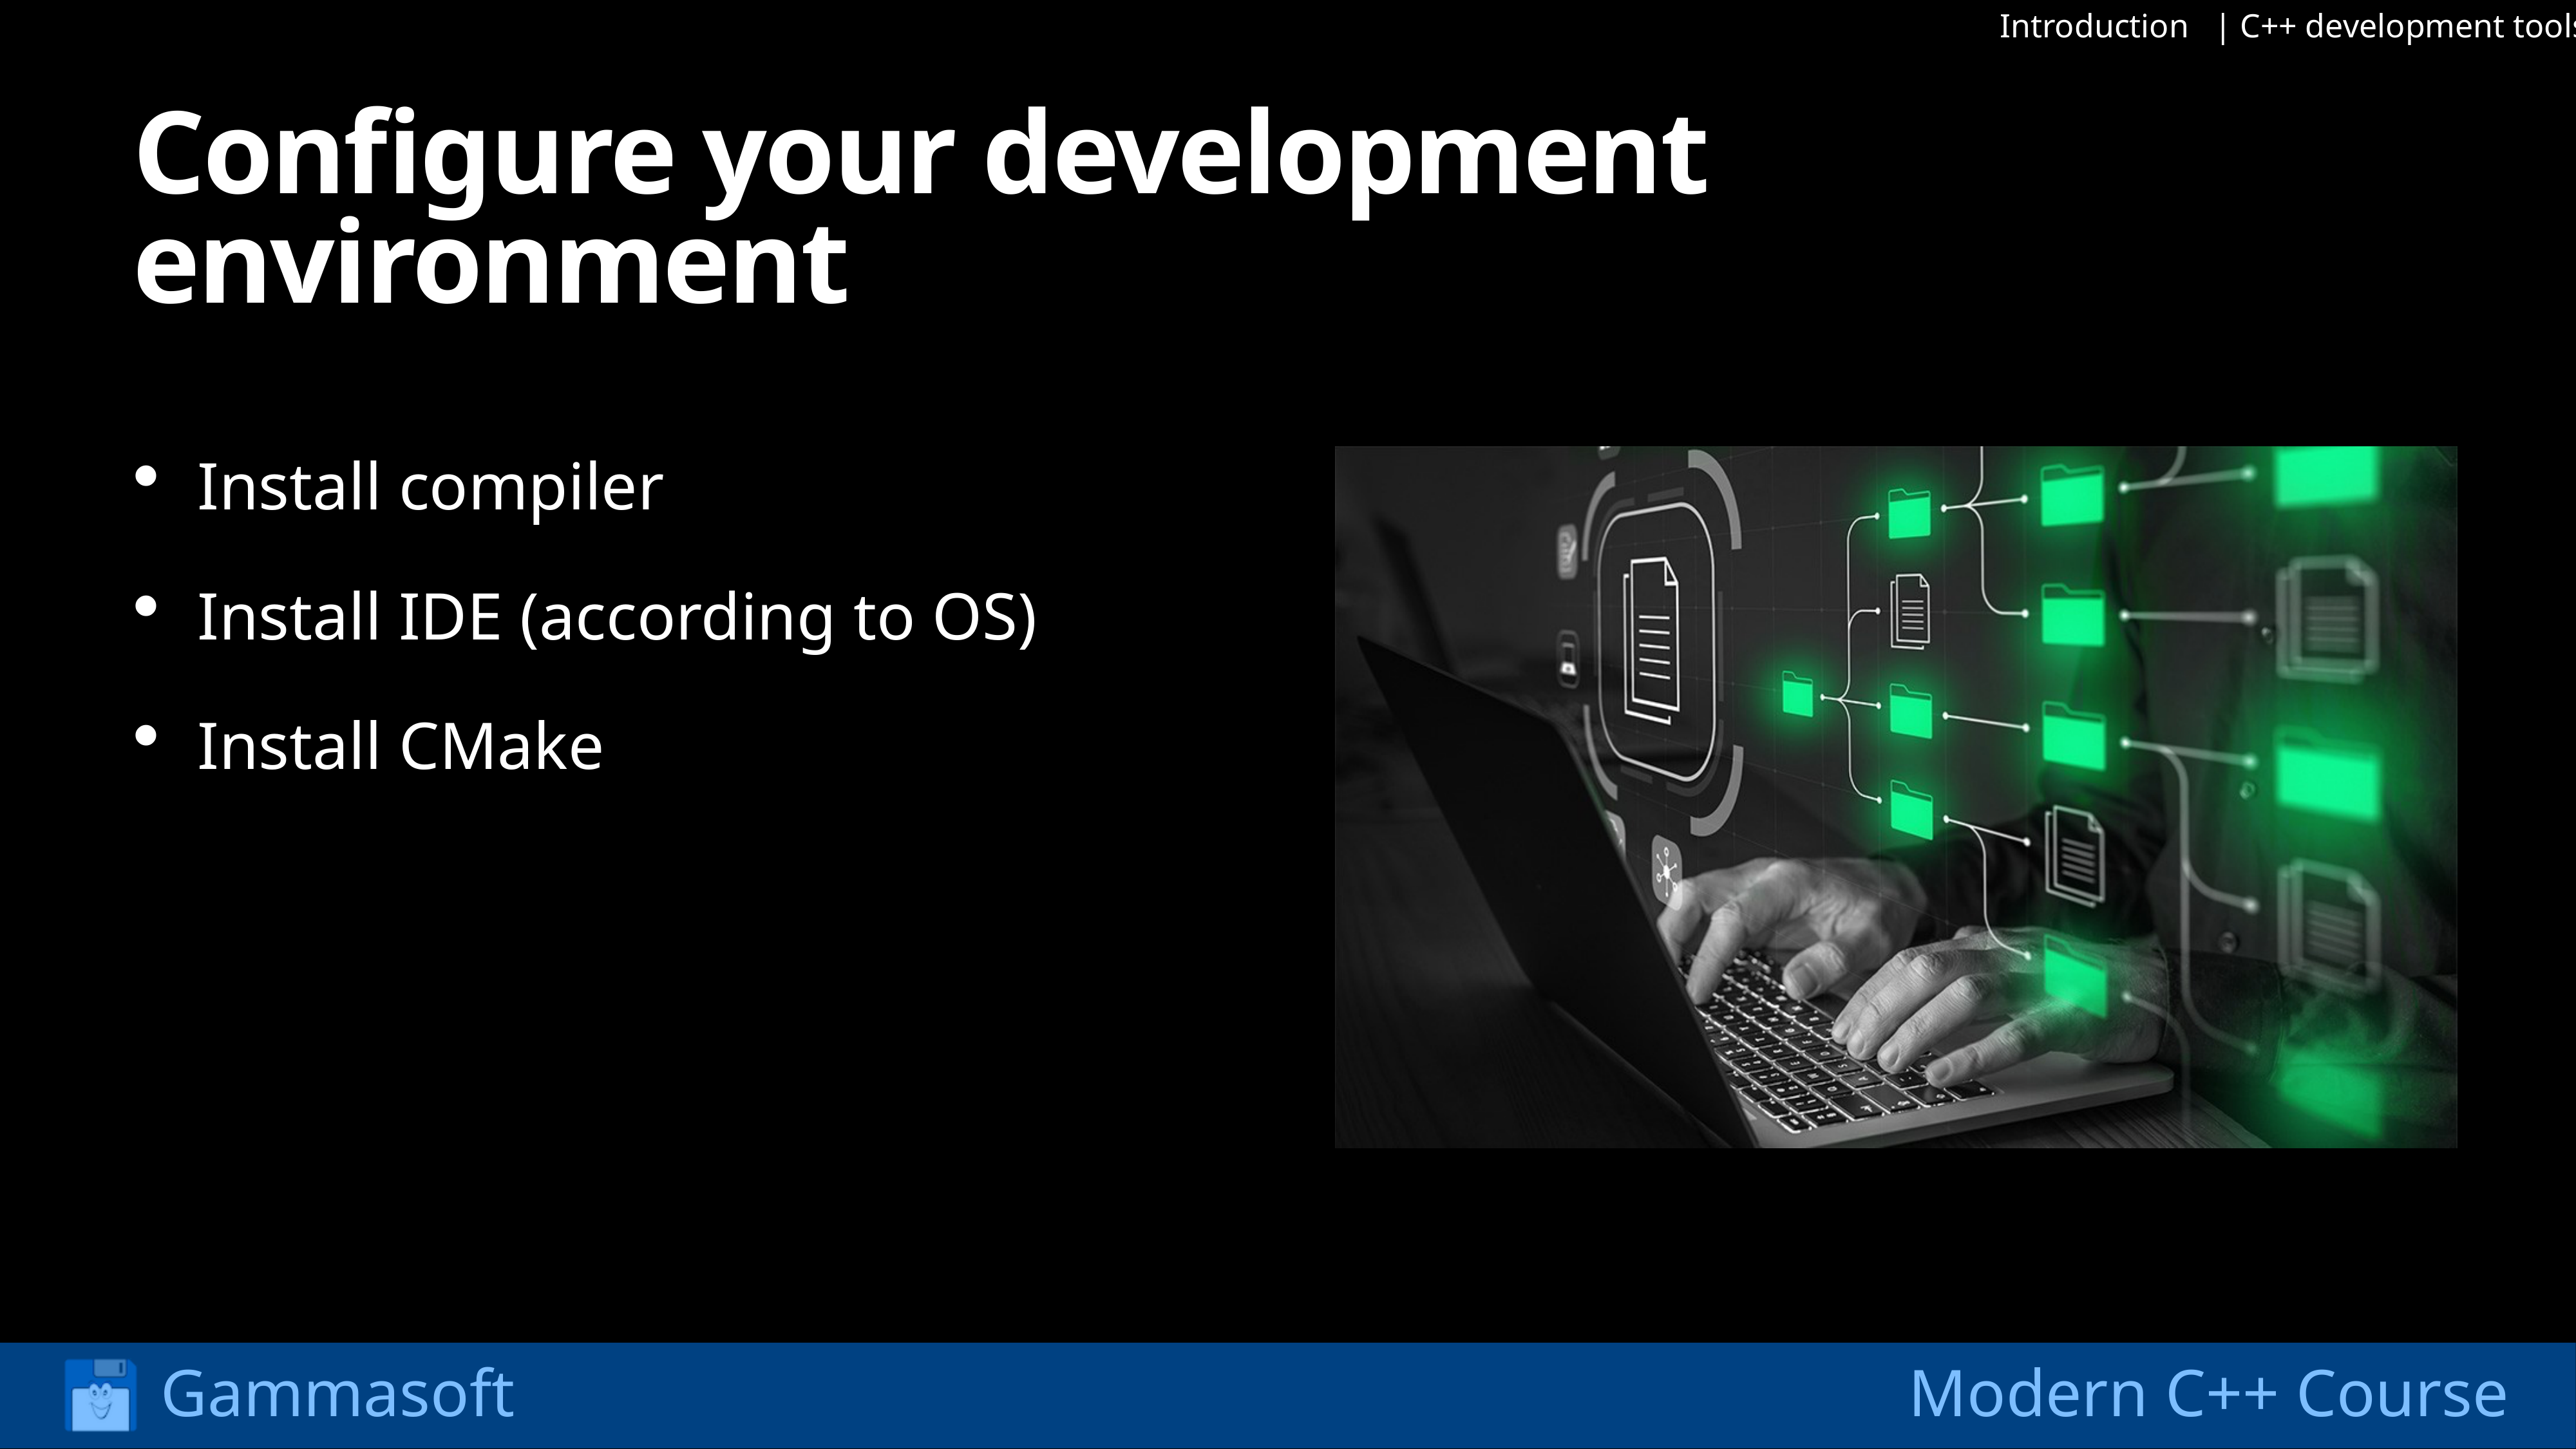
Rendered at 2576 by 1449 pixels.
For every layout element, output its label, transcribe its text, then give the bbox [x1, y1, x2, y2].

list Install compiler Install IDE (according to OS) Install CMake [127, 448, 1273, 1321]
text_box Introduction | C++ development tools [1994, 0, 2576, 50]
picture [1334, 446, 2458, 1149]
title Configure your development environment [127, 100, 2316, 253]
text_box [0, 1342, 2576, 1449]
